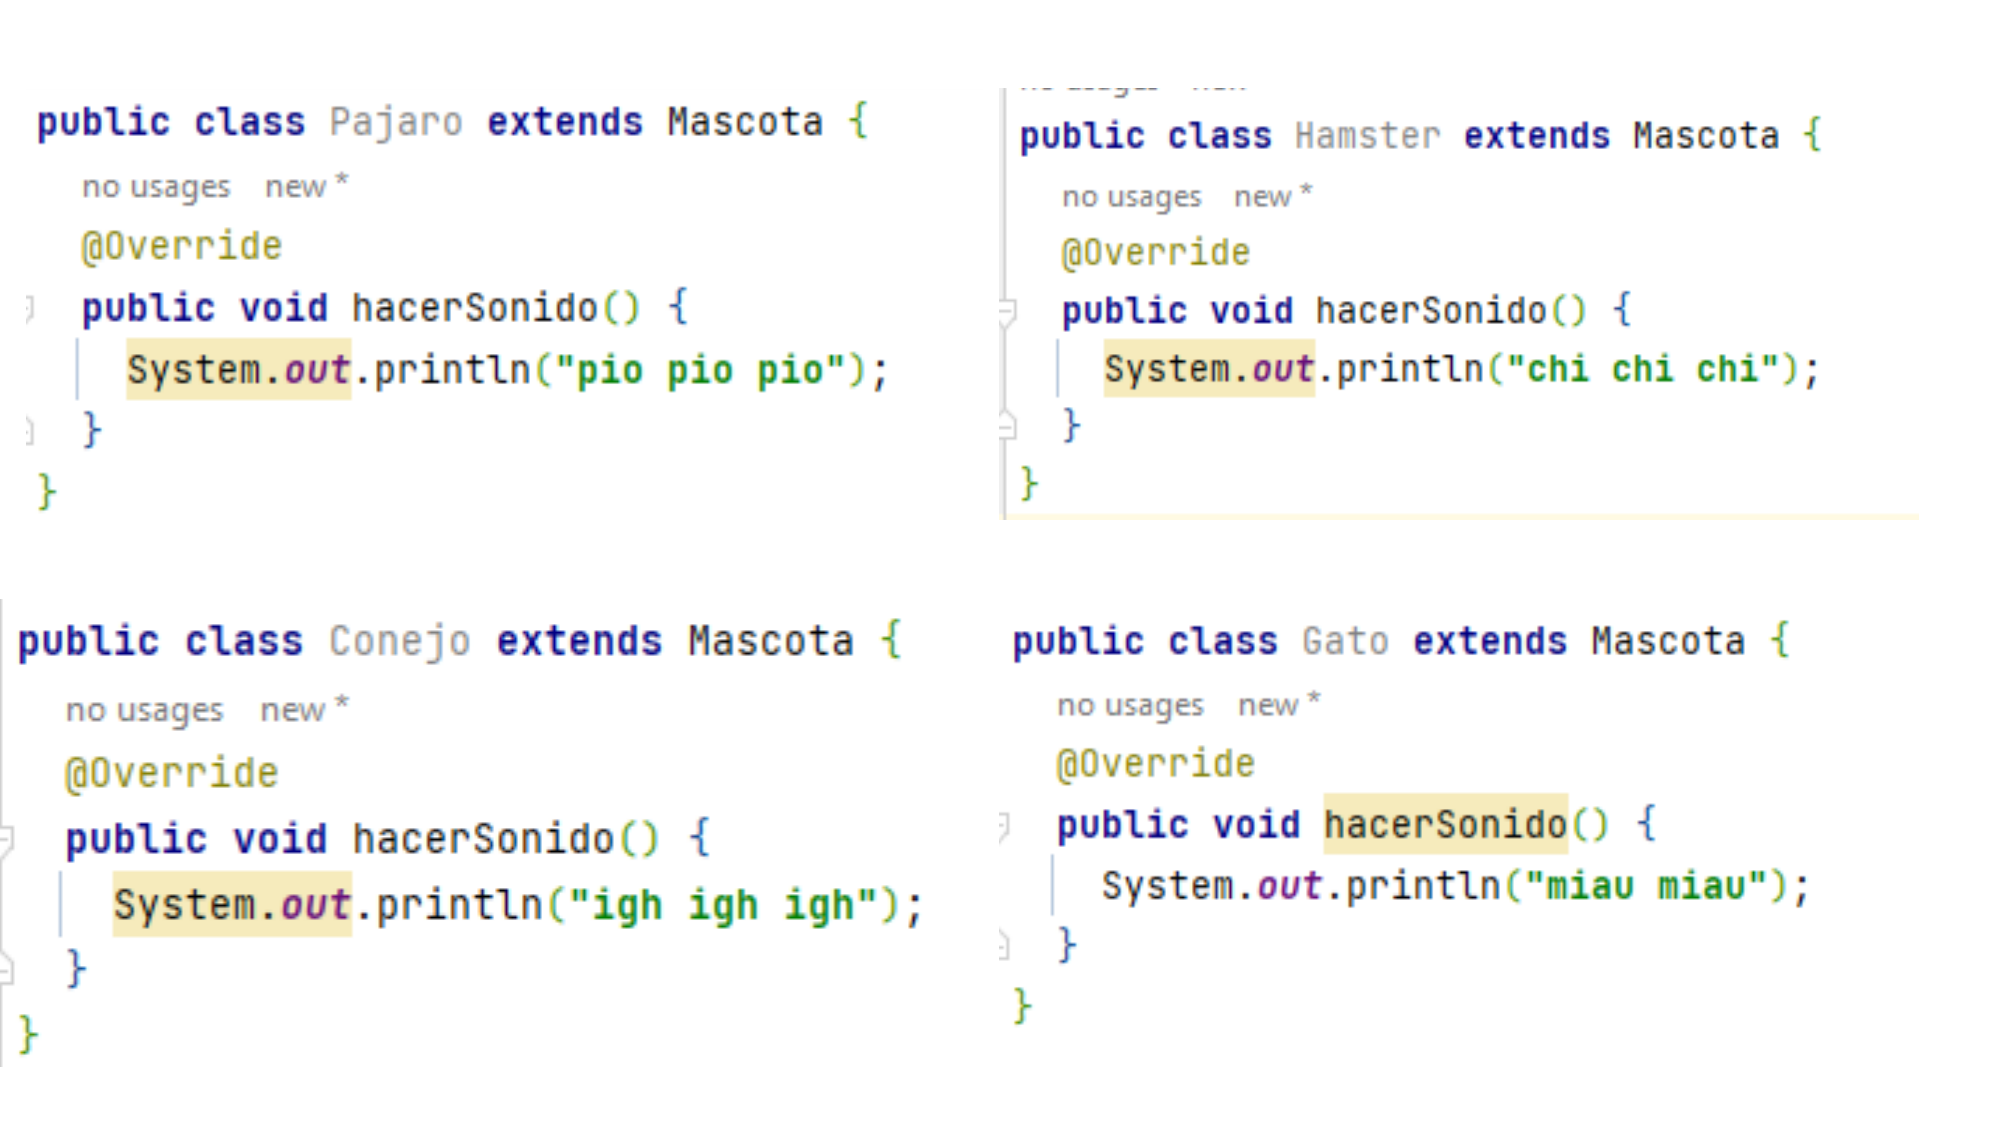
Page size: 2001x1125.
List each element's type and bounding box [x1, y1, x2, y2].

picture [26, 88, 984, 526]
picture [0, 599, 1895, 1067]
picture [999, 88, 1920, 520]
